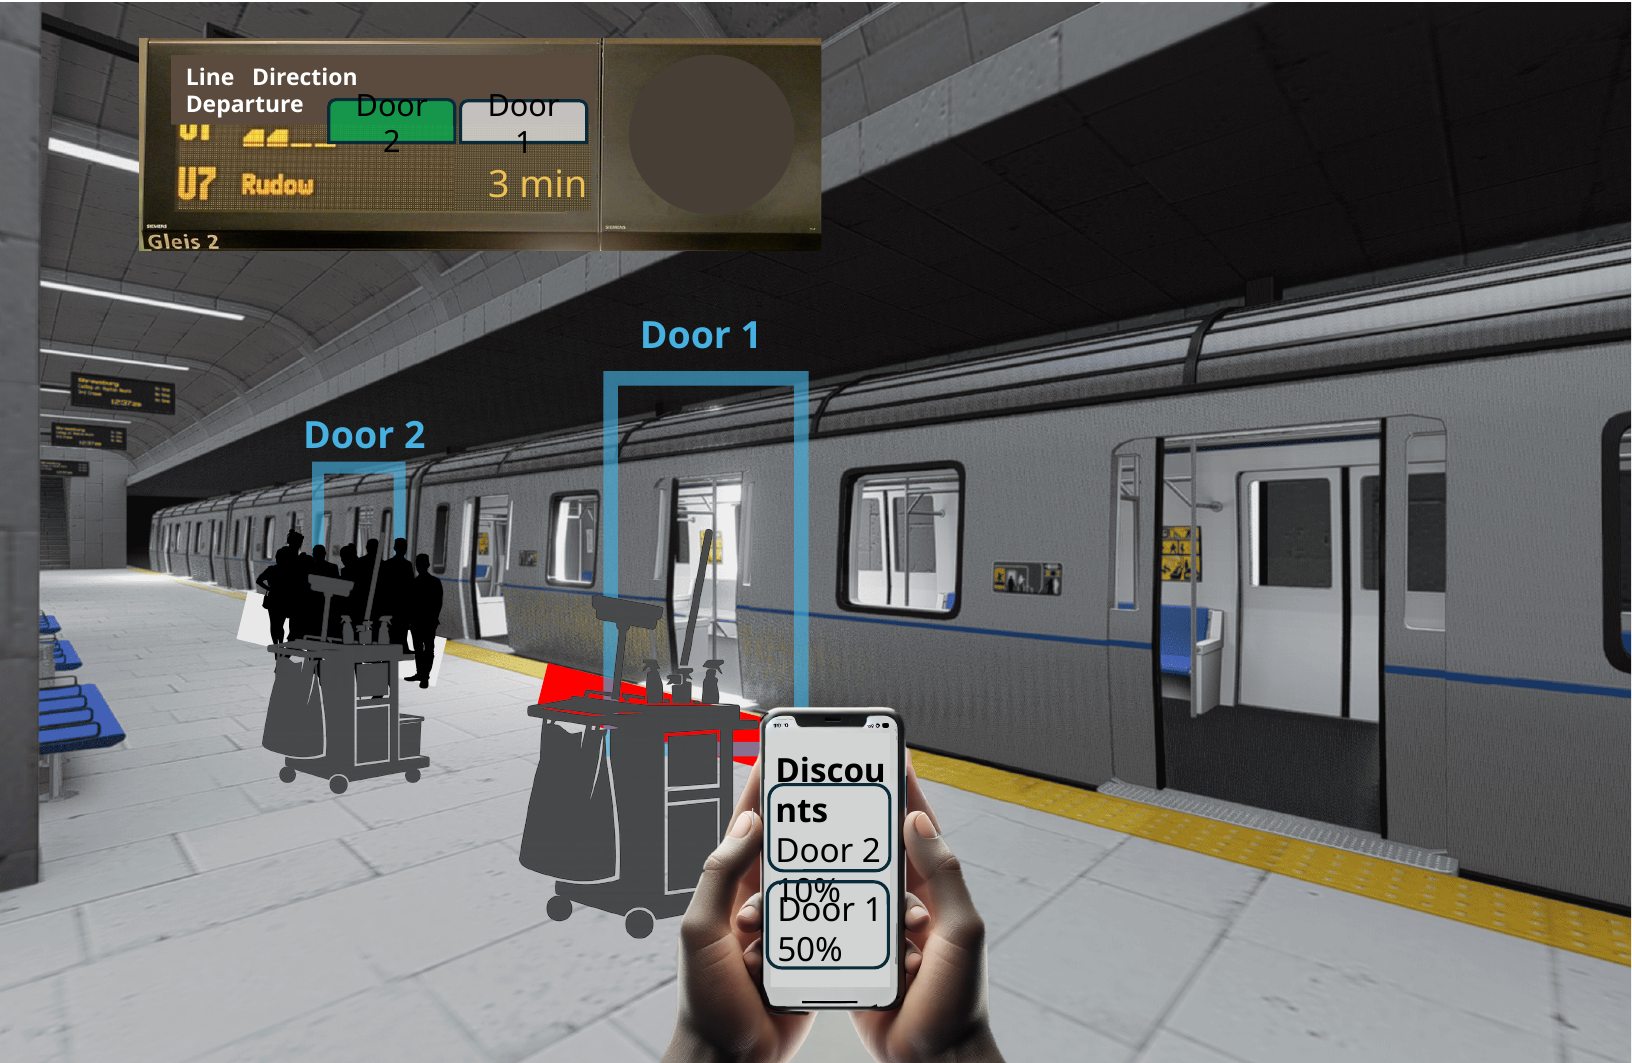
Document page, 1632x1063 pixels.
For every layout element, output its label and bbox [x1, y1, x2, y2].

text_box [632, 653, 1027, 1063]
picture [0, 1, 1632, 1063]
